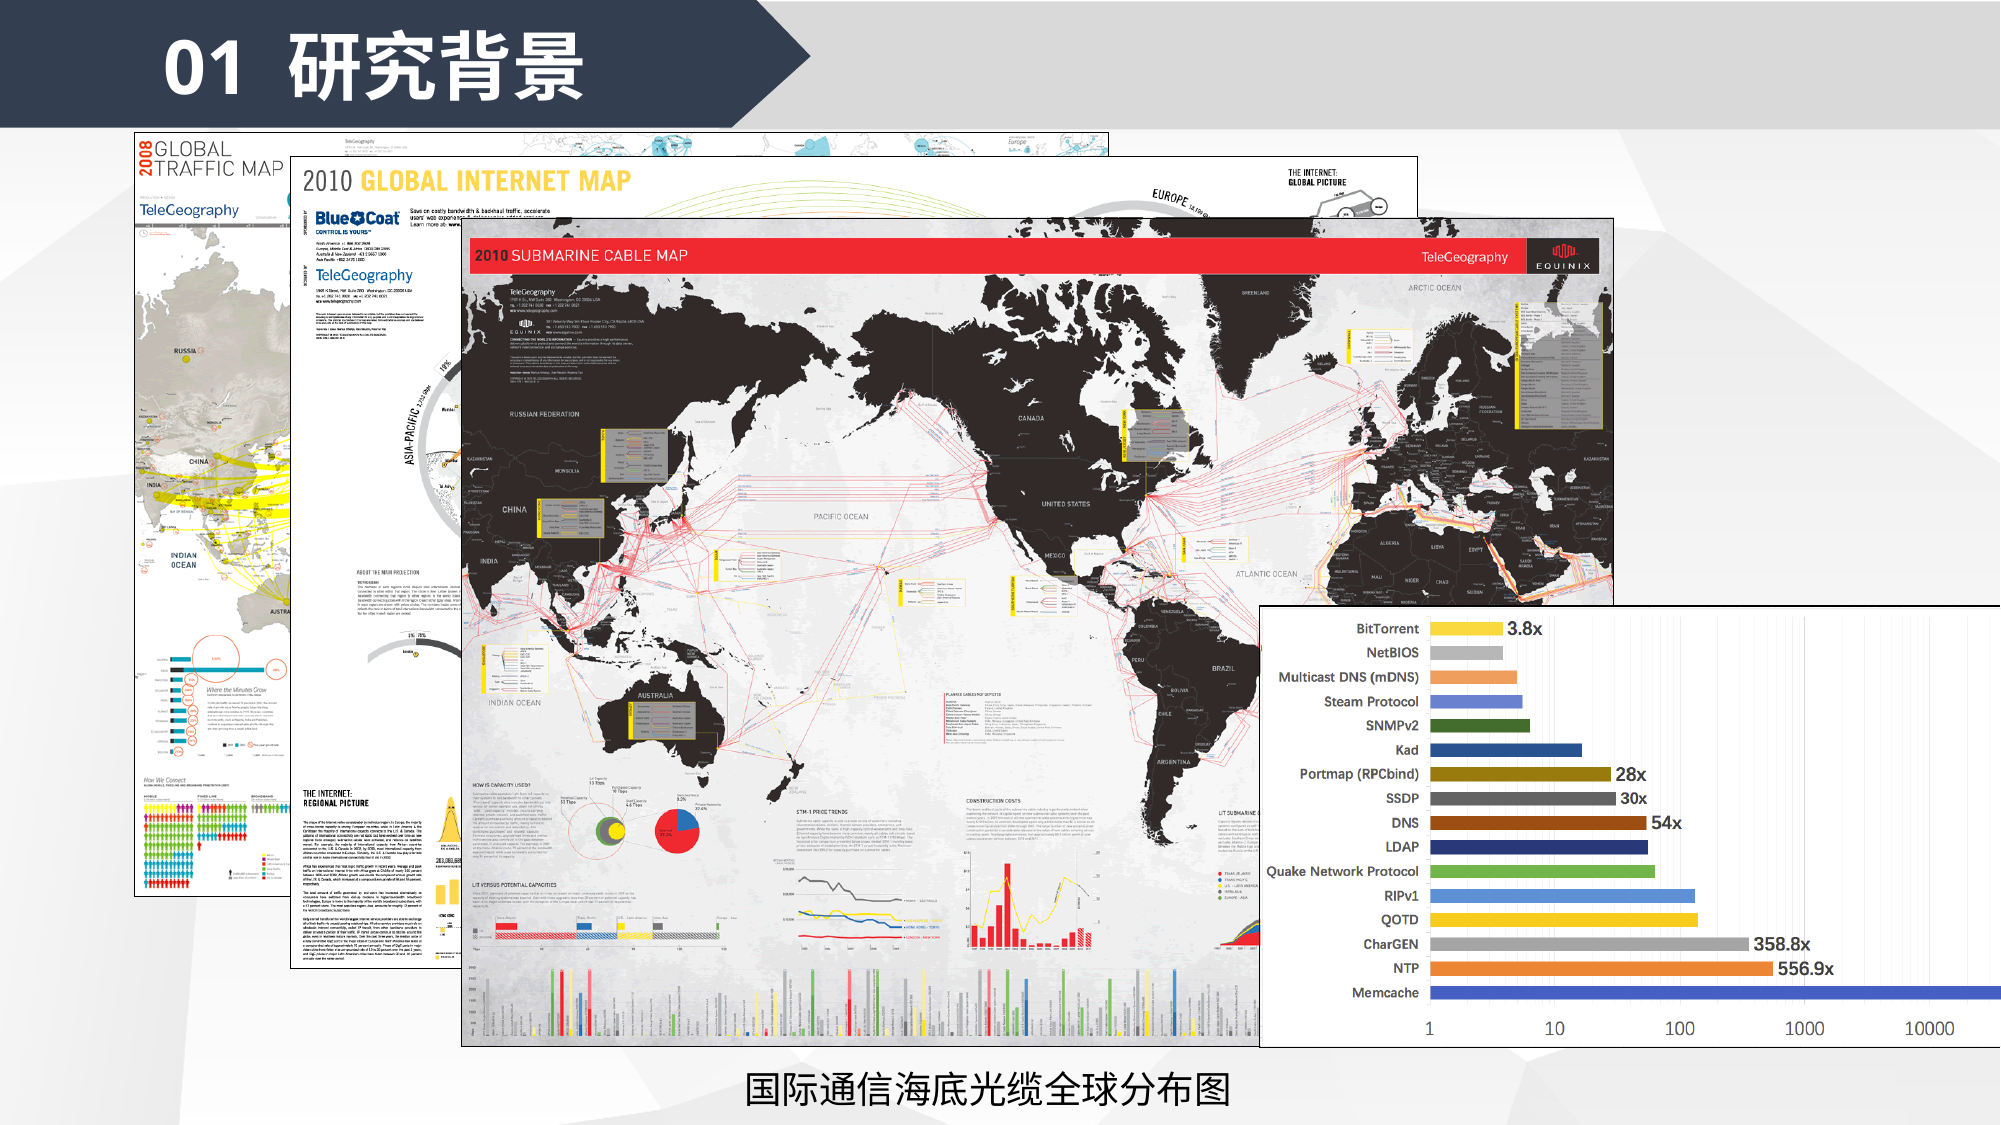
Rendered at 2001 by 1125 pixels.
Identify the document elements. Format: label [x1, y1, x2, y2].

text_box [0, 0, 2000, 130]
picture [0, 130, 2001, 1125]
